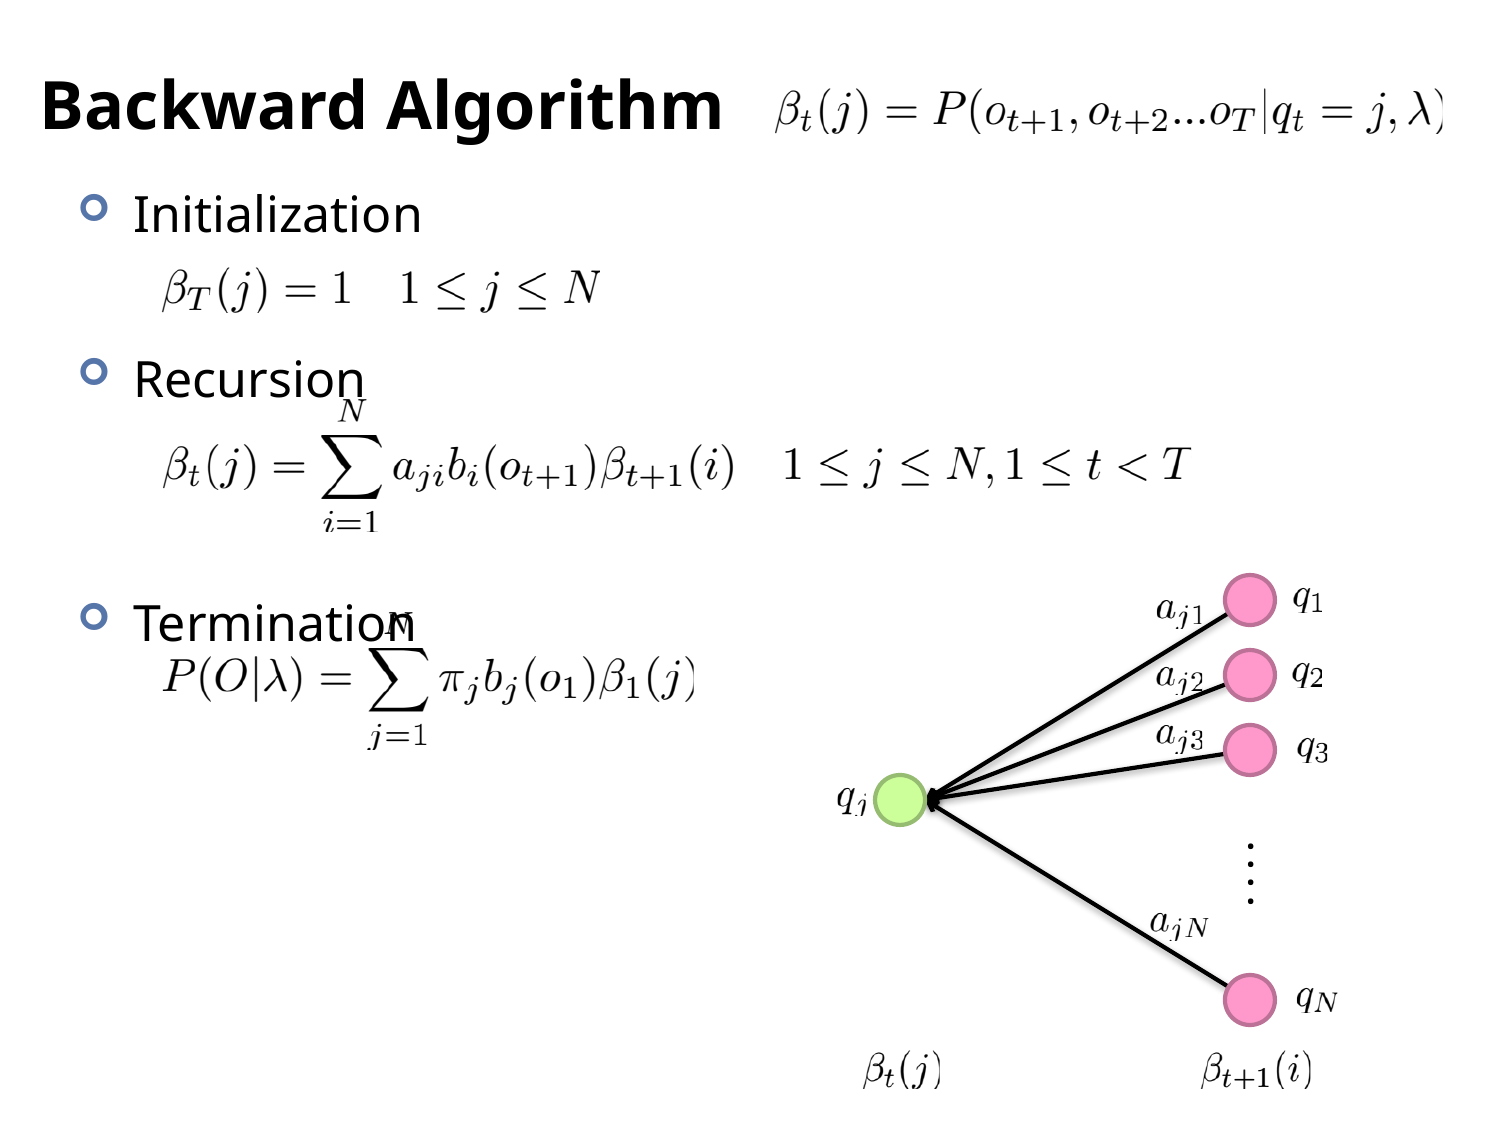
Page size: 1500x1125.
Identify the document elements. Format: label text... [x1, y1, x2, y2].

list Initialization Recursion Termination [62, 174, 1451, 1013]
picture [162, 610, 694, 751]
picture [162, 399, 1192, 532]
picture [160, 266, 601, 313]
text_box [837, 574, 1338, 1089]
picture [774, 87, 1443, 134]
title Backward Algorithm [24, 18, 1451, 188]
